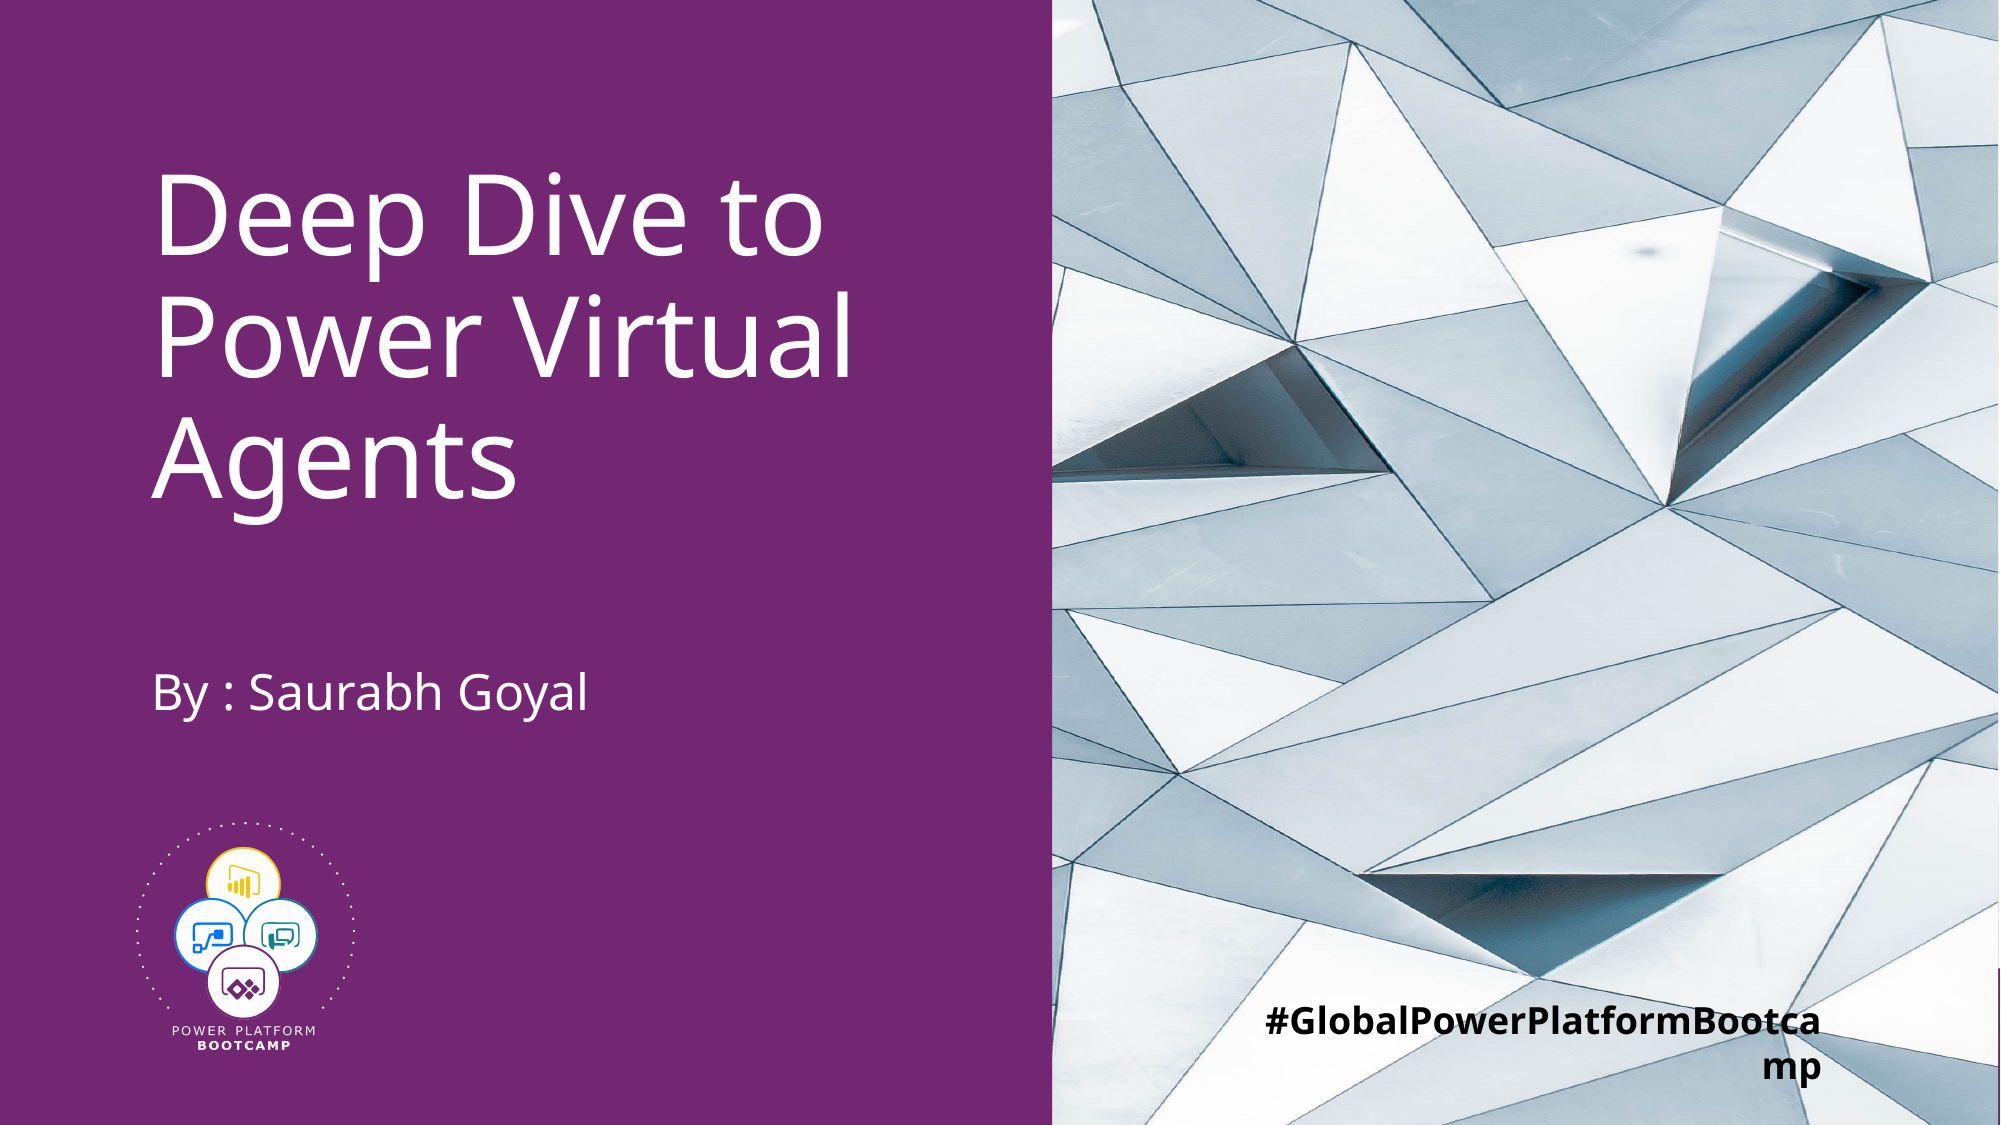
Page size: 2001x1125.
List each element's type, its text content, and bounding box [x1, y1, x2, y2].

title Deep Dive to Power Virtual Agents [136, 88, 945, 531]
picture [136, 876, 355, 1050]
picture [1053, 0, 1999, 1125]
list By : Saurabh Goyal [136, 659, 889, 876]
